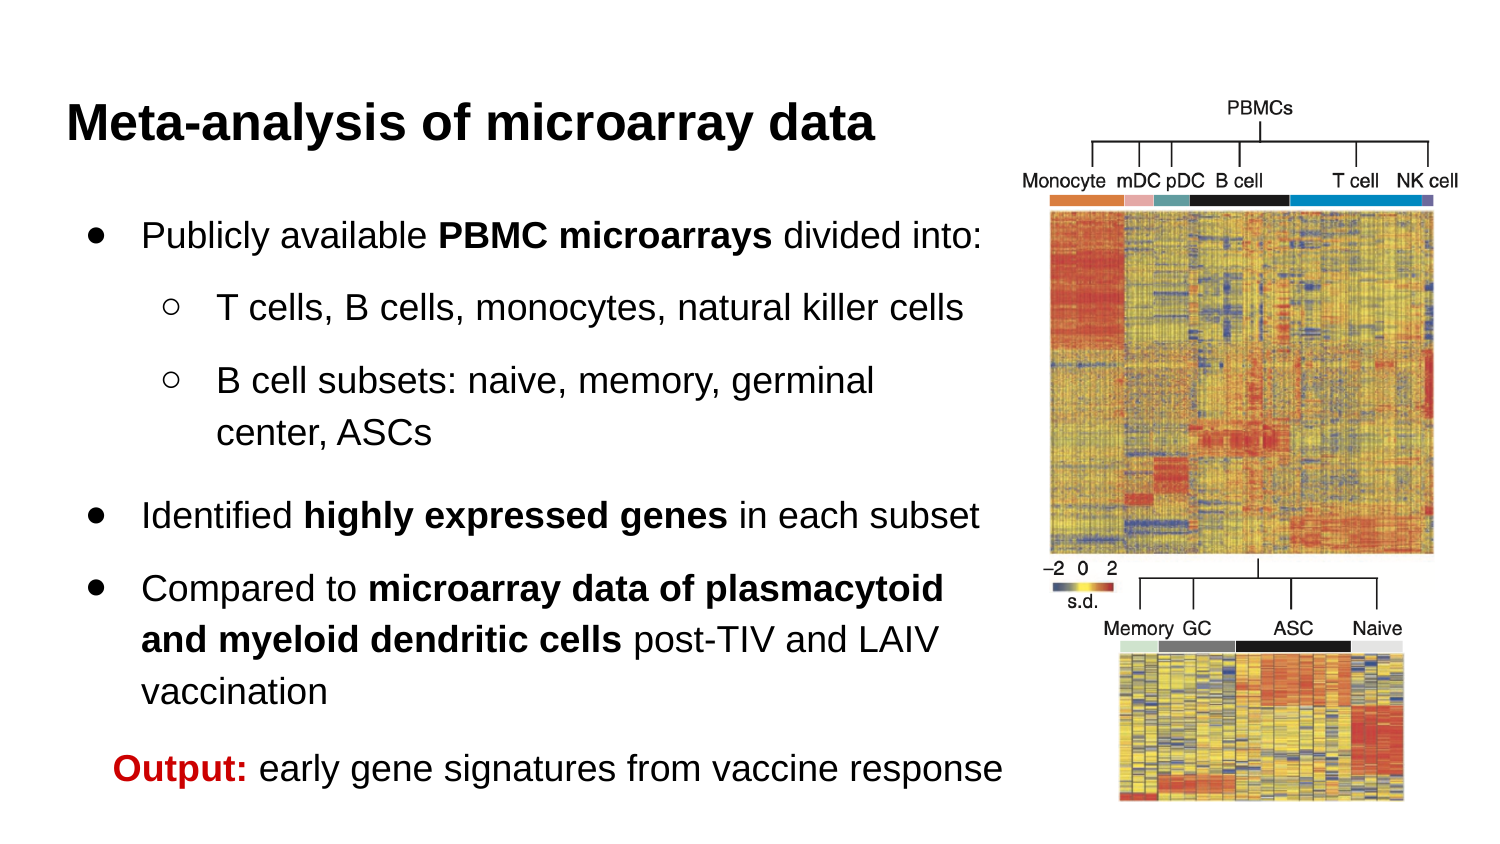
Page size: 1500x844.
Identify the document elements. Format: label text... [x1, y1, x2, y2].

picture [1017, 98, 1463, 829]
text_box Identified highly expressed genes in each subset Compared to microarray data of plasmacytoid and myeloid dendritic cells post-TIV and LAIV vaccination [51, 469, 1012, 727]
list Publicly available PBMC microarrays divided into: T cells, B cells, monocytes, natural killer cells B cell subsets: naive, memory, germinal center, ASCs [51, 189, 1005, 469]
title Meta-analysis of microarray data [51, 72, 1449, 167]
text_box Output: early gene signatures from vaccine response [81, 722, 1012, 805]
